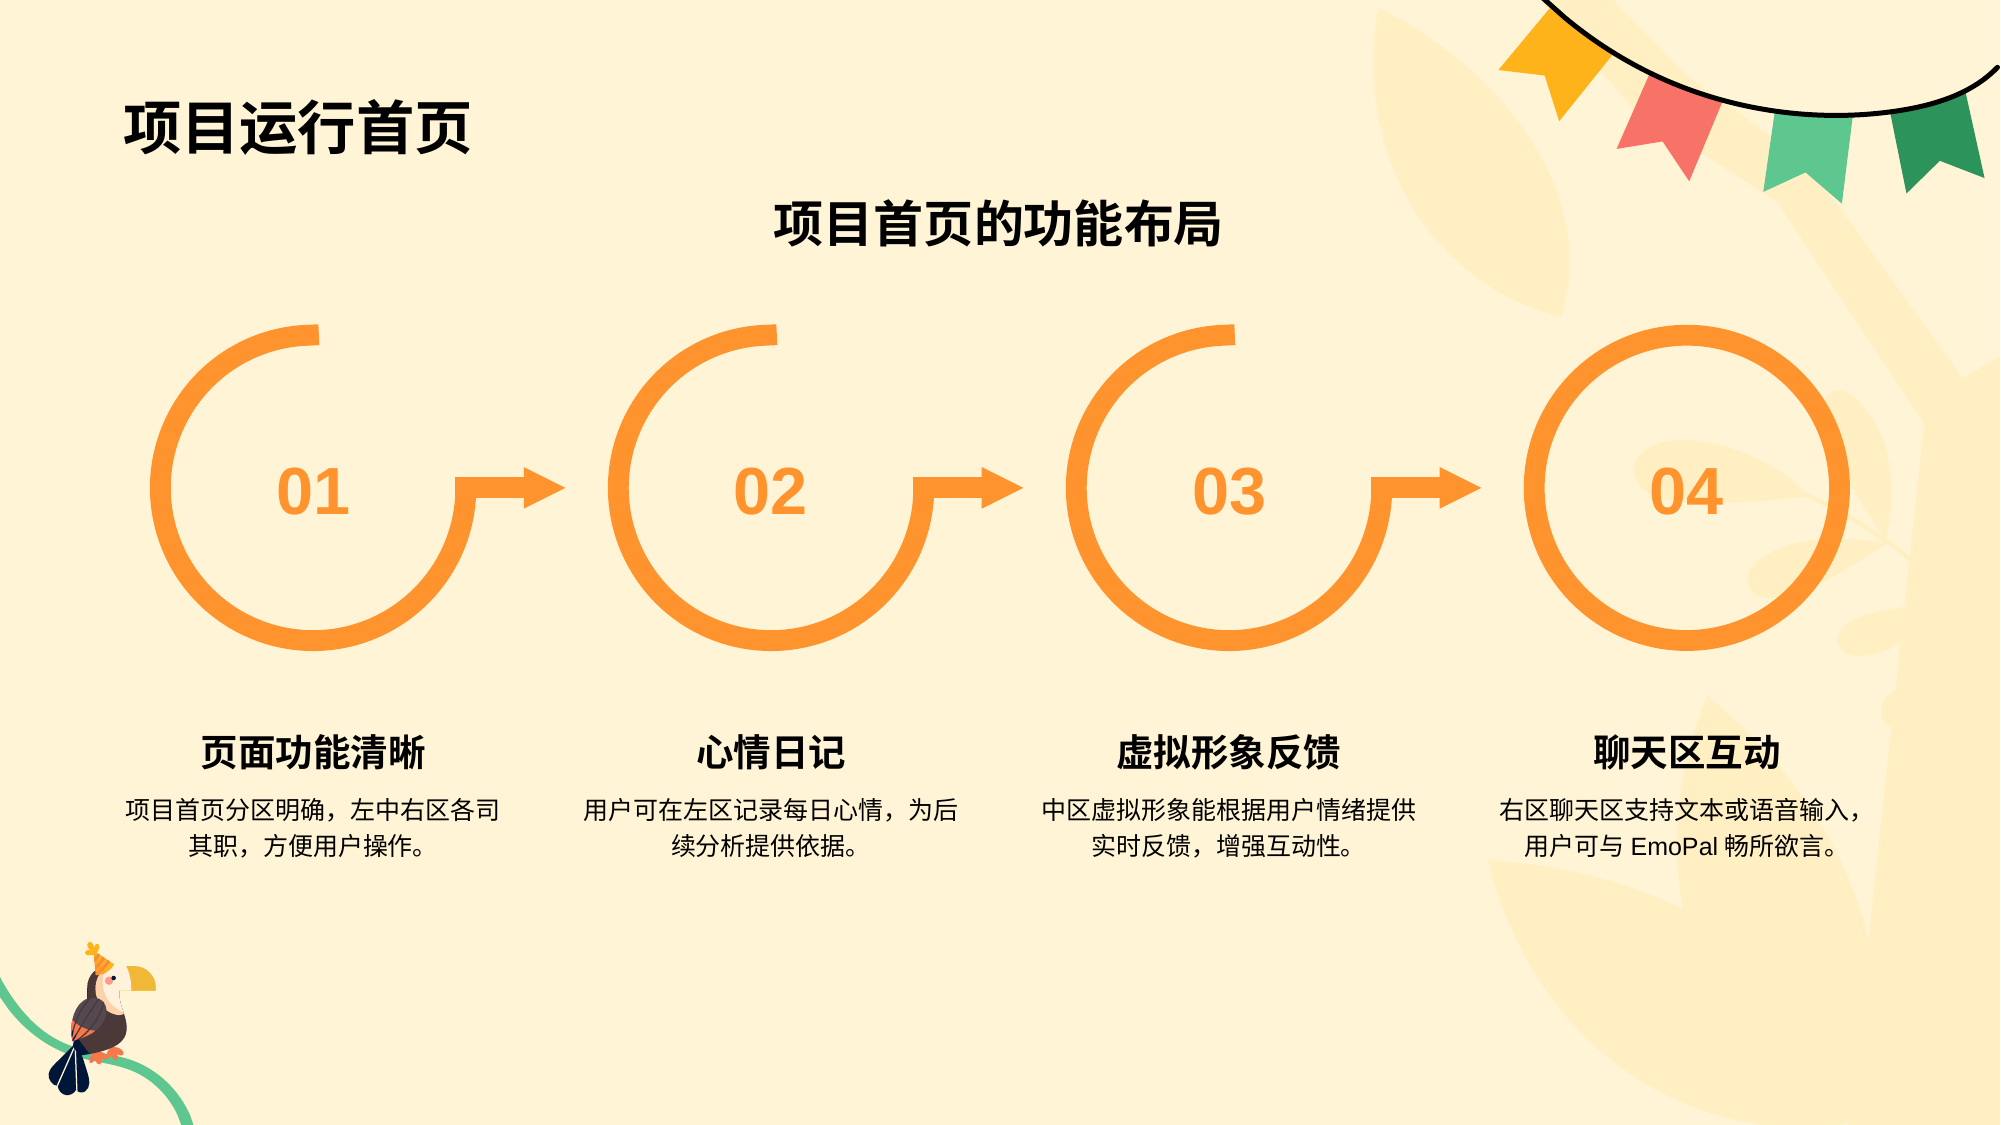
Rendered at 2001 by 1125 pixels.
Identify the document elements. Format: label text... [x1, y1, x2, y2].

title 项目运行首页 [108, 21, 1890, 169]
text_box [108, 185, 1890, 1007]
